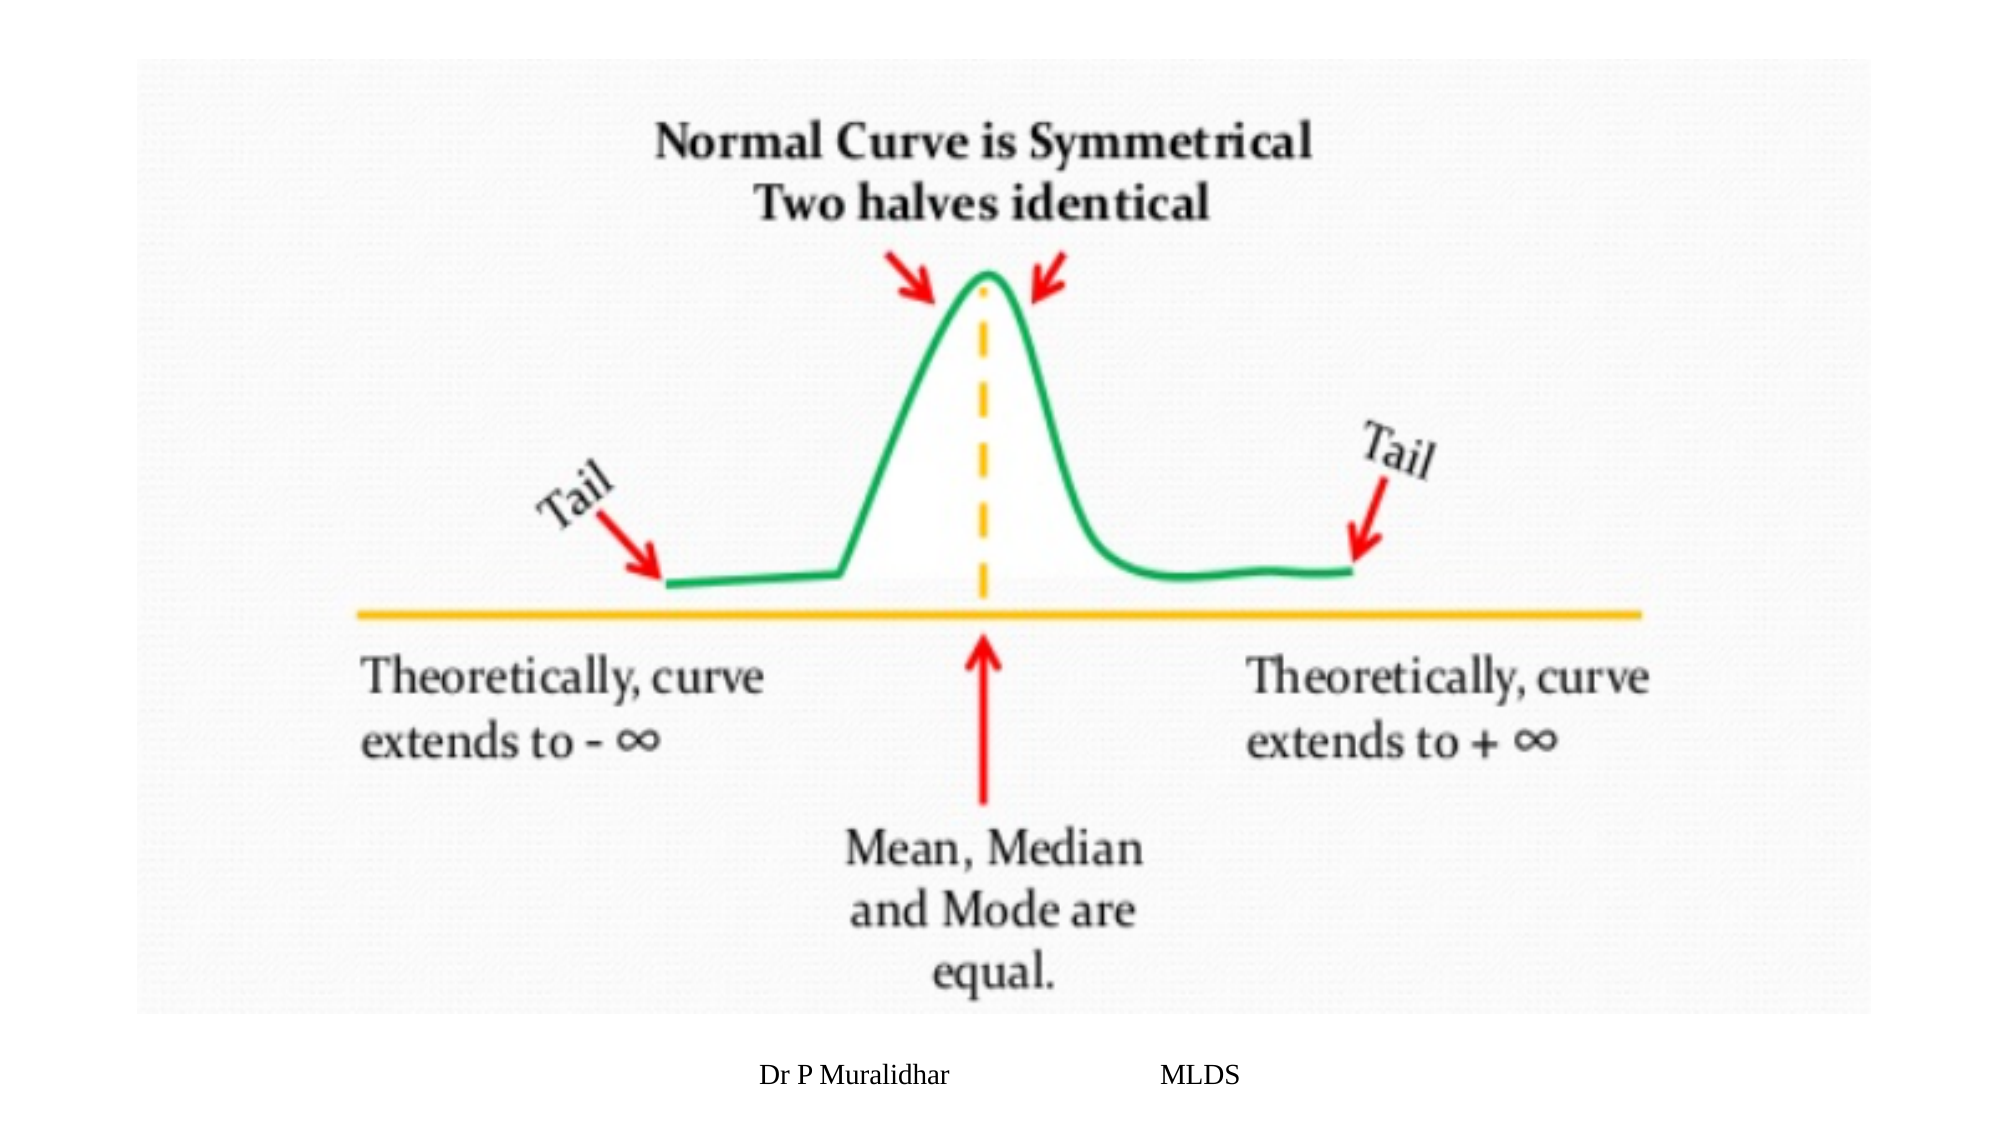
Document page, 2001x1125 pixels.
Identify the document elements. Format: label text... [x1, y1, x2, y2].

picture [137, 59, 1871, 1014]
footer Dr P Muralidhar MLDS [662, 1042, 1338, 1103]
